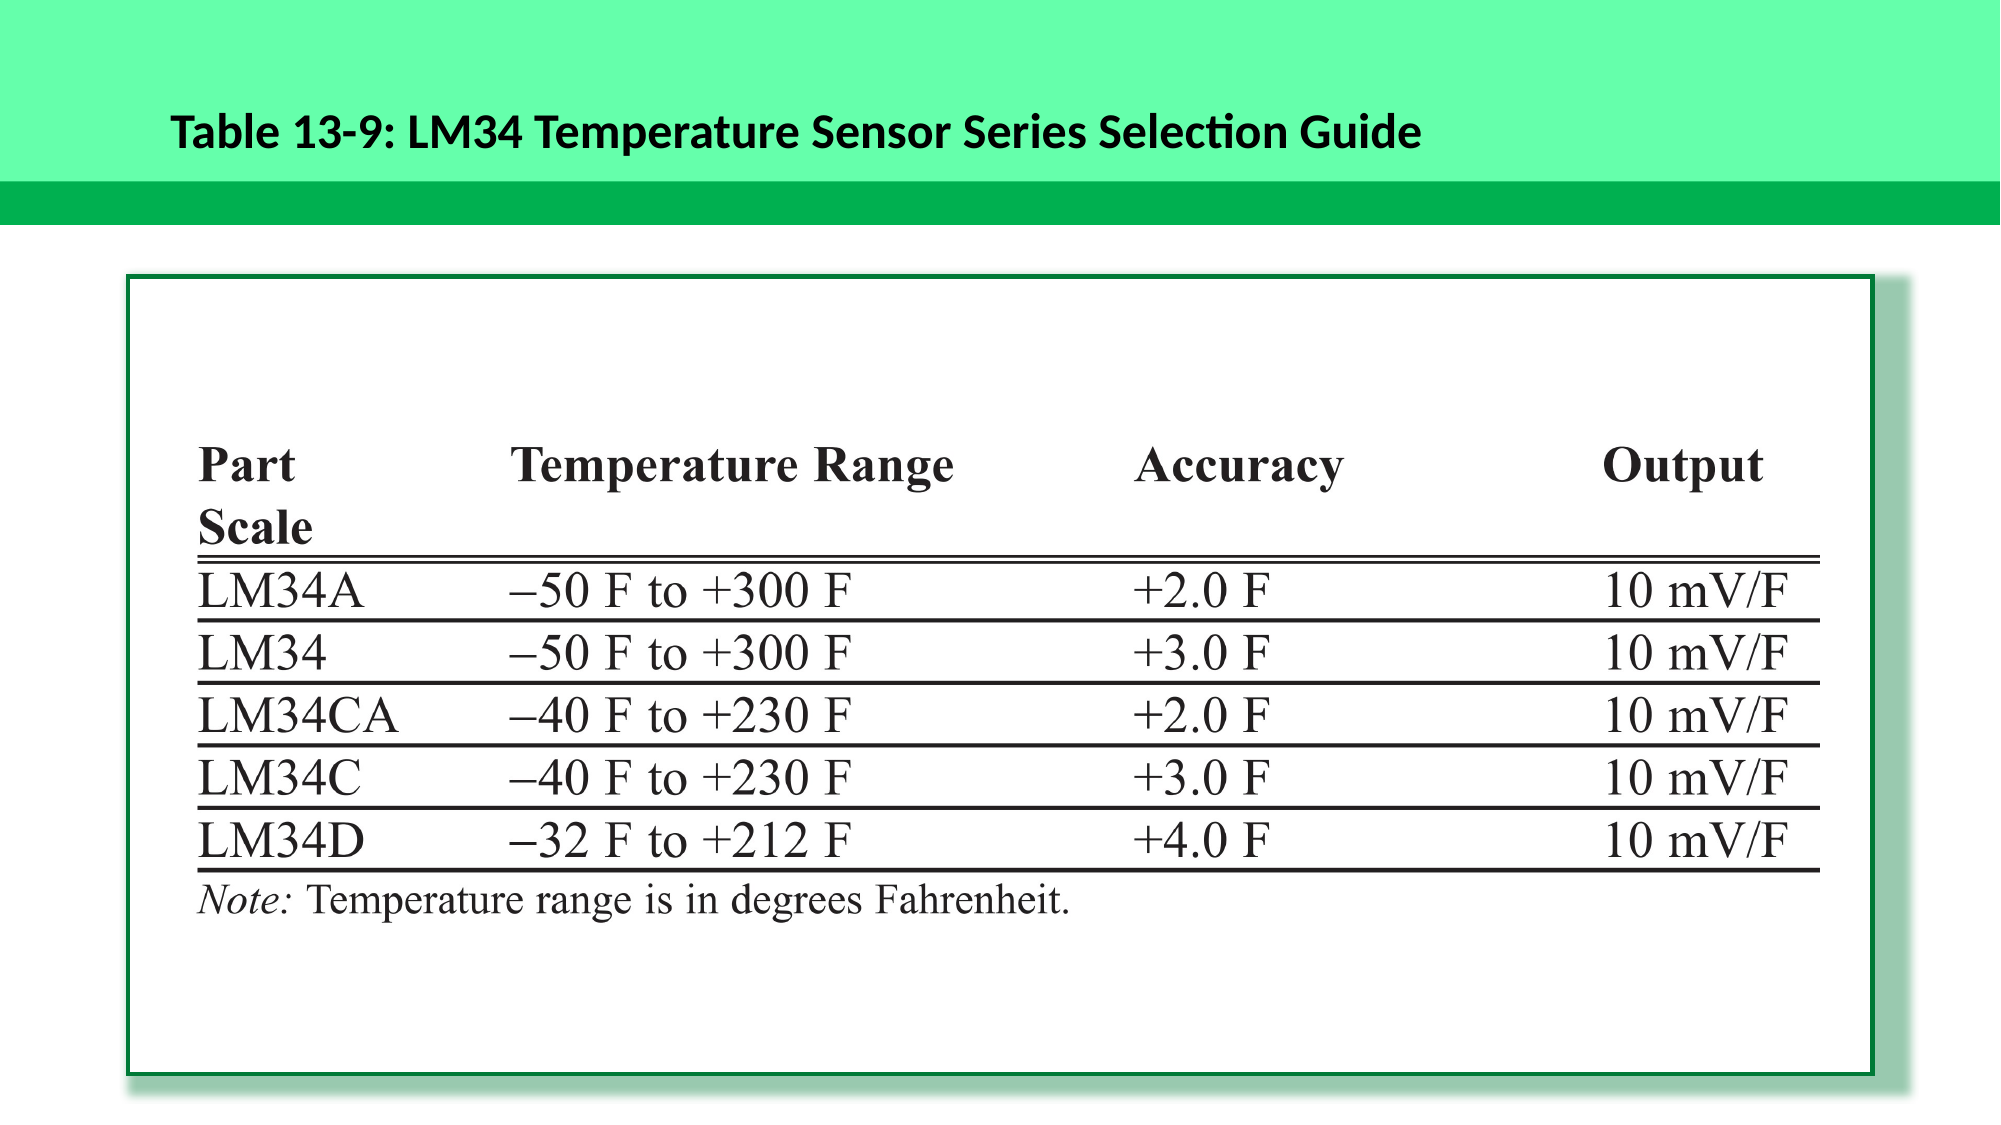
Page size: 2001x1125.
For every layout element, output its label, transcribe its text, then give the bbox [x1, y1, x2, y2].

text_box [0, 0, 2000, 182]
text_box [127, 276, 1873, 1075]
text_box [0, 182, 2000, 226]
text_box Table 13-9: LM34 Temperature Sensor Series Selection Guide [155, 90, 1845, 166]
picture [180, 418, 1820, 933]
